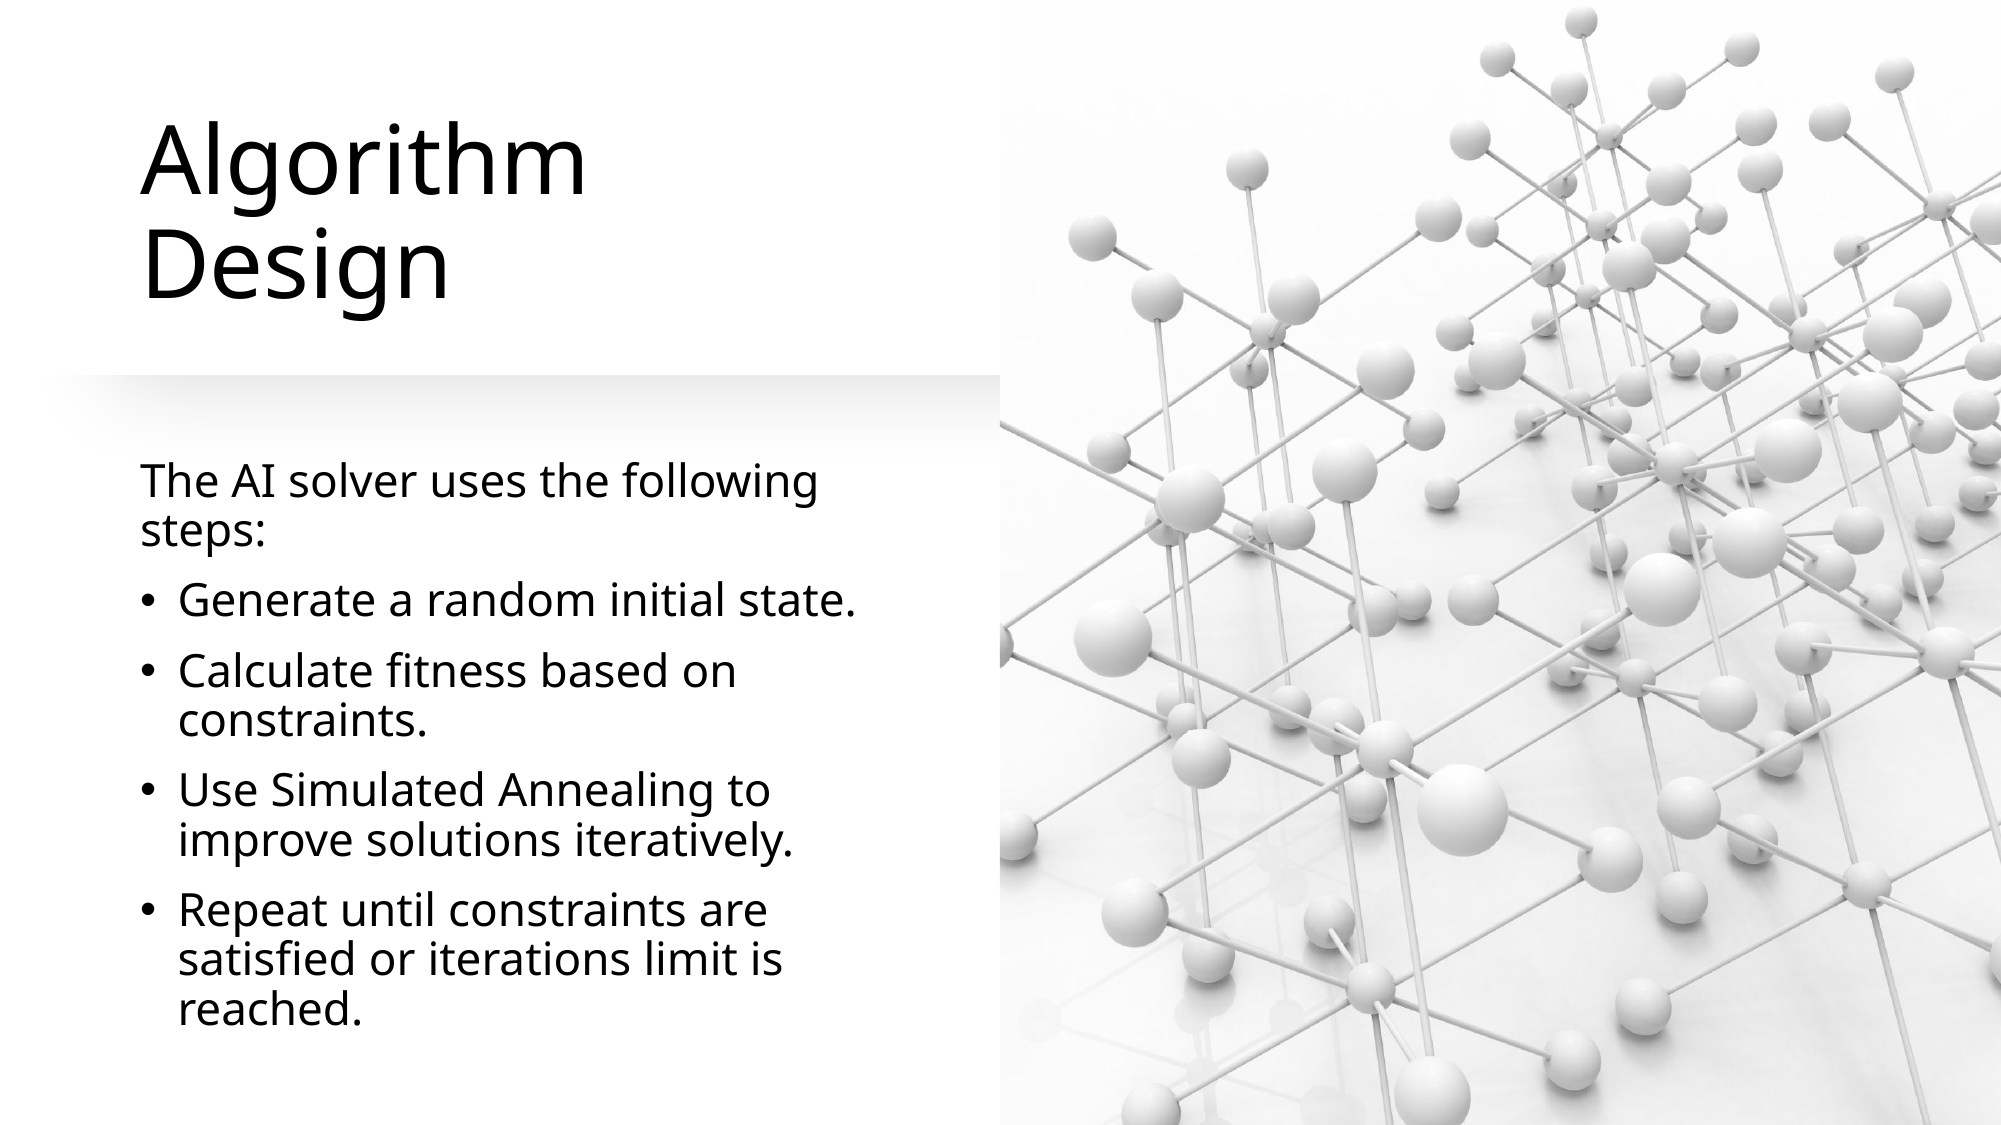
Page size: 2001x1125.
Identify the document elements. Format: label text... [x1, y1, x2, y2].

list The AI solver uses the following steps: Generate a random initial state. Calculate fitness based on constraints. Use Simulated Annealing to improve solutions iteratively. Repeat until constraints are satisfied or iterations limit is reached. [124, 450, 942, 1043]
picture [999, 0, 2001, 1125]
text_box [0, 376, 999, 1125]
text_box [0, 0, 999, 376]
title Algorithm Design [124, 82, 888, 349]
